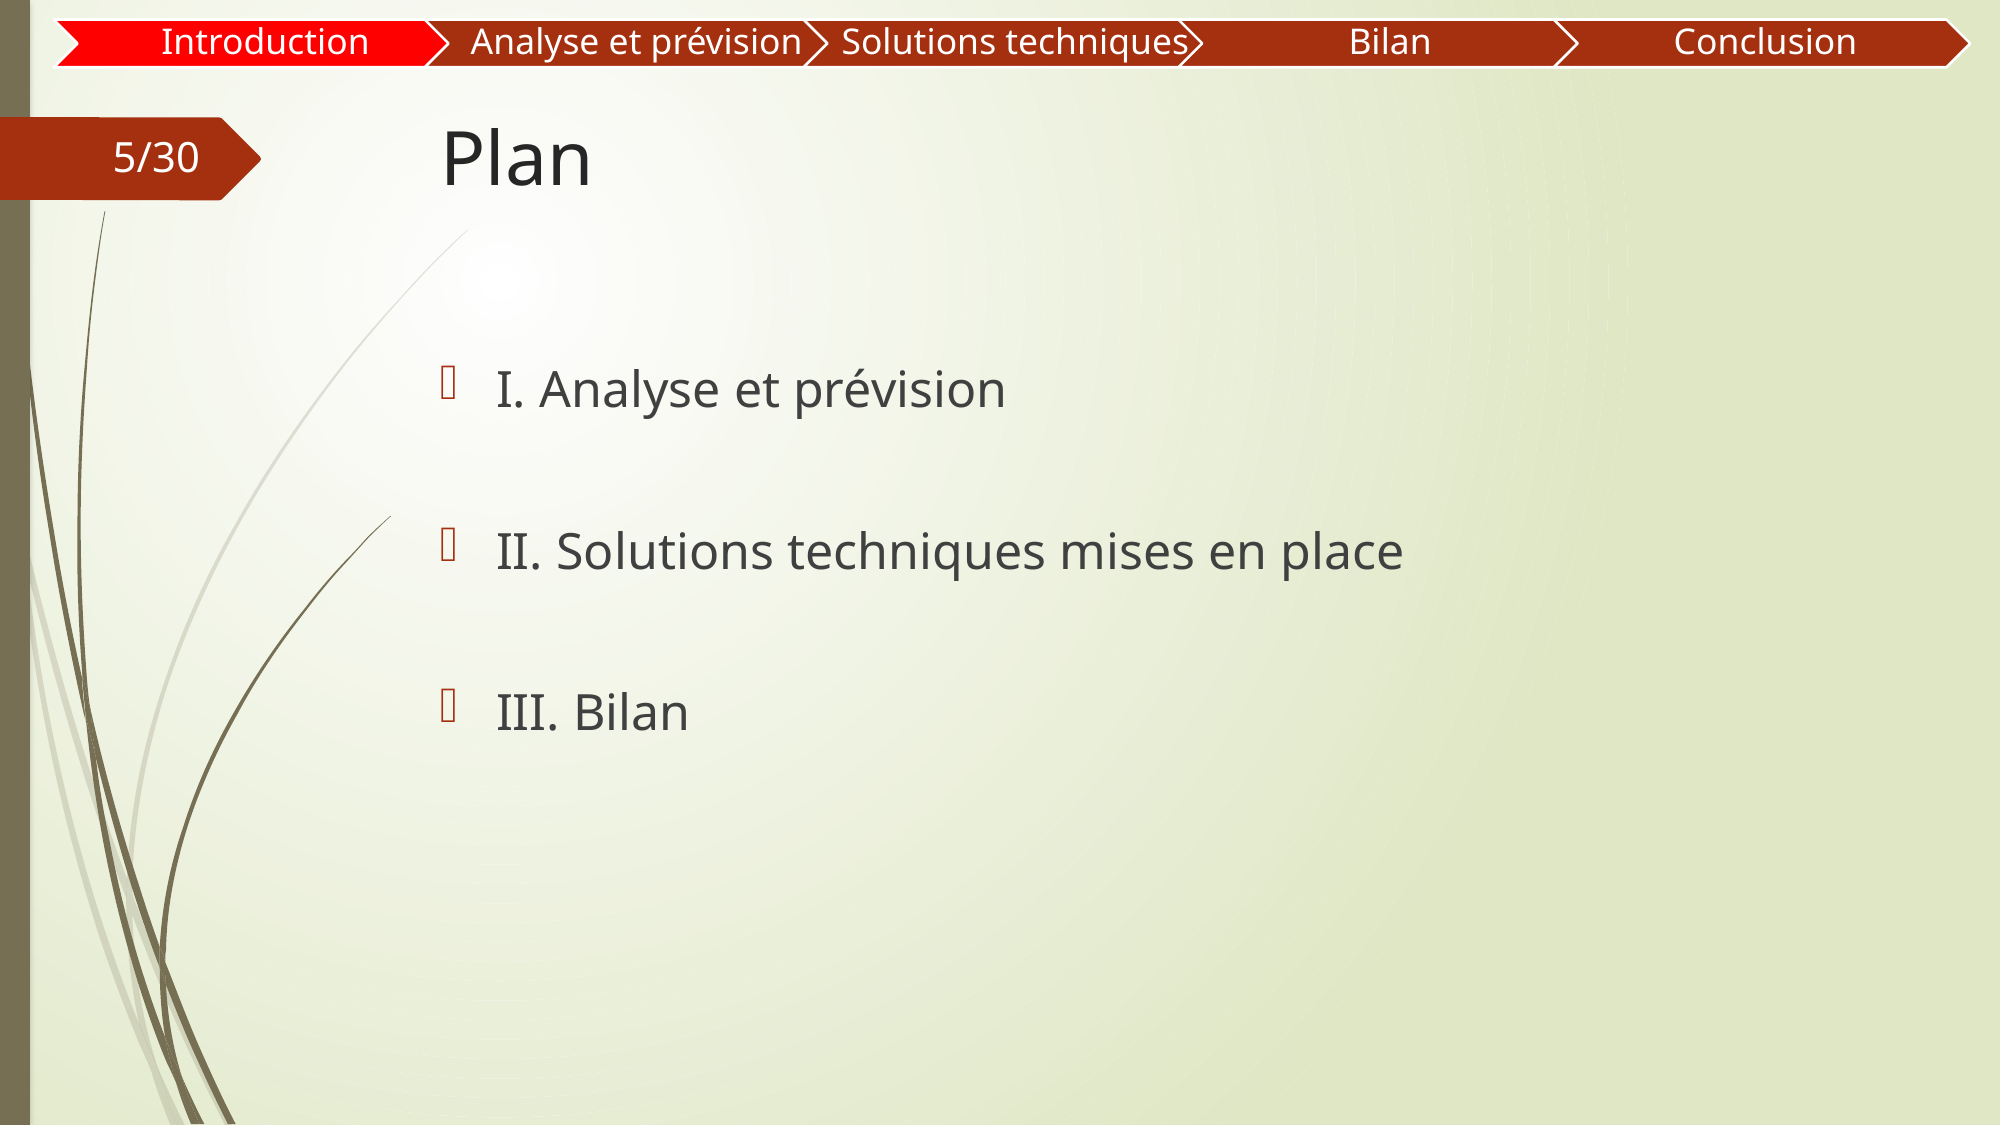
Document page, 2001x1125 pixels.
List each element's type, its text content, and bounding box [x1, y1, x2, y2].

list I. Analyse et prévision II. Solutions techniques mises en place III. Bilan [424, 350, 1888, 970]
slide_number 5/30 [50, 129, 216, 190]
title Plan [425, 102, 1888, 313]
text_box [53, 19, 1971, 68]
